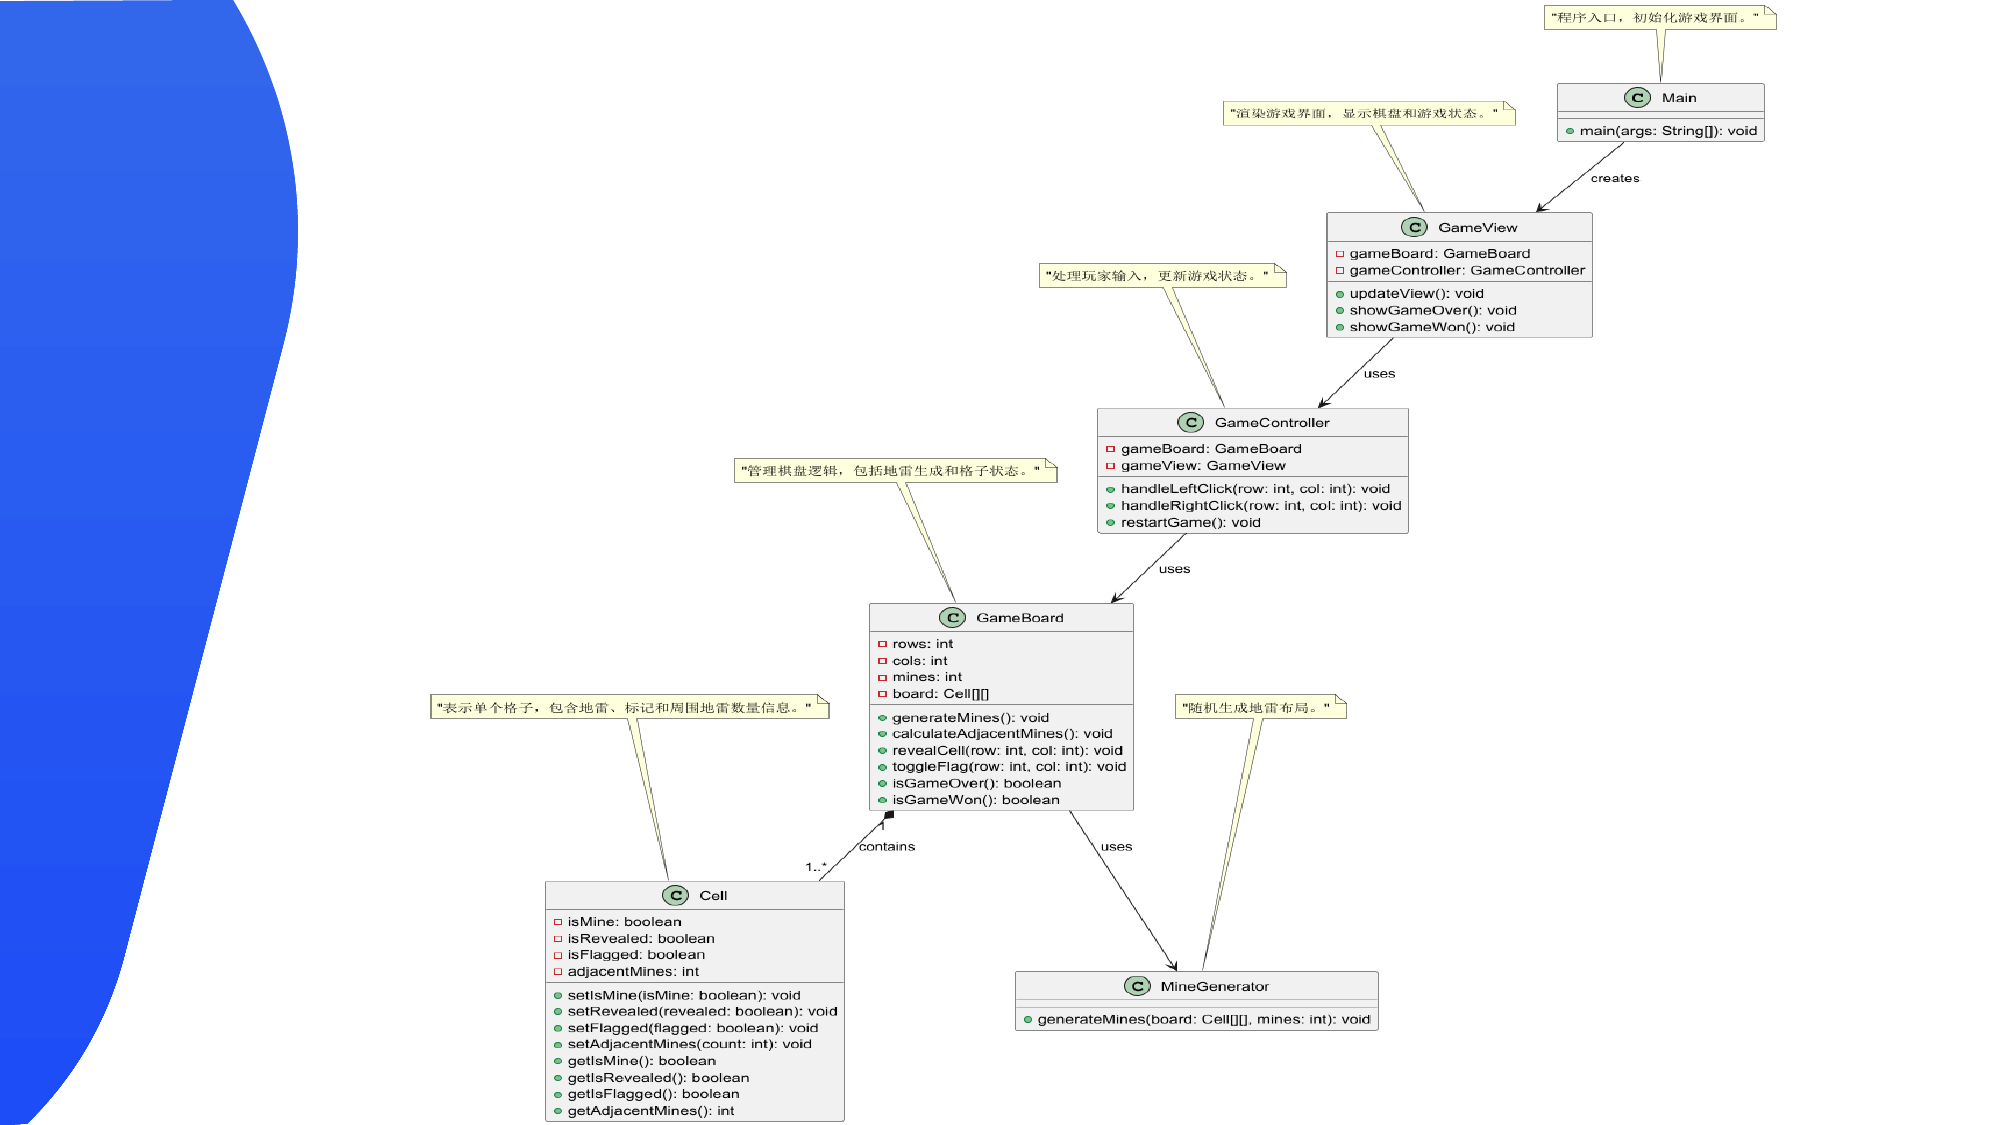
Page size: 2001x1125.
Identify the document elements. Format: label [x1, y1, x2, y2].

picture [424, 0, 1784, 1125]
text_box [0, 0, 299, 1125]
